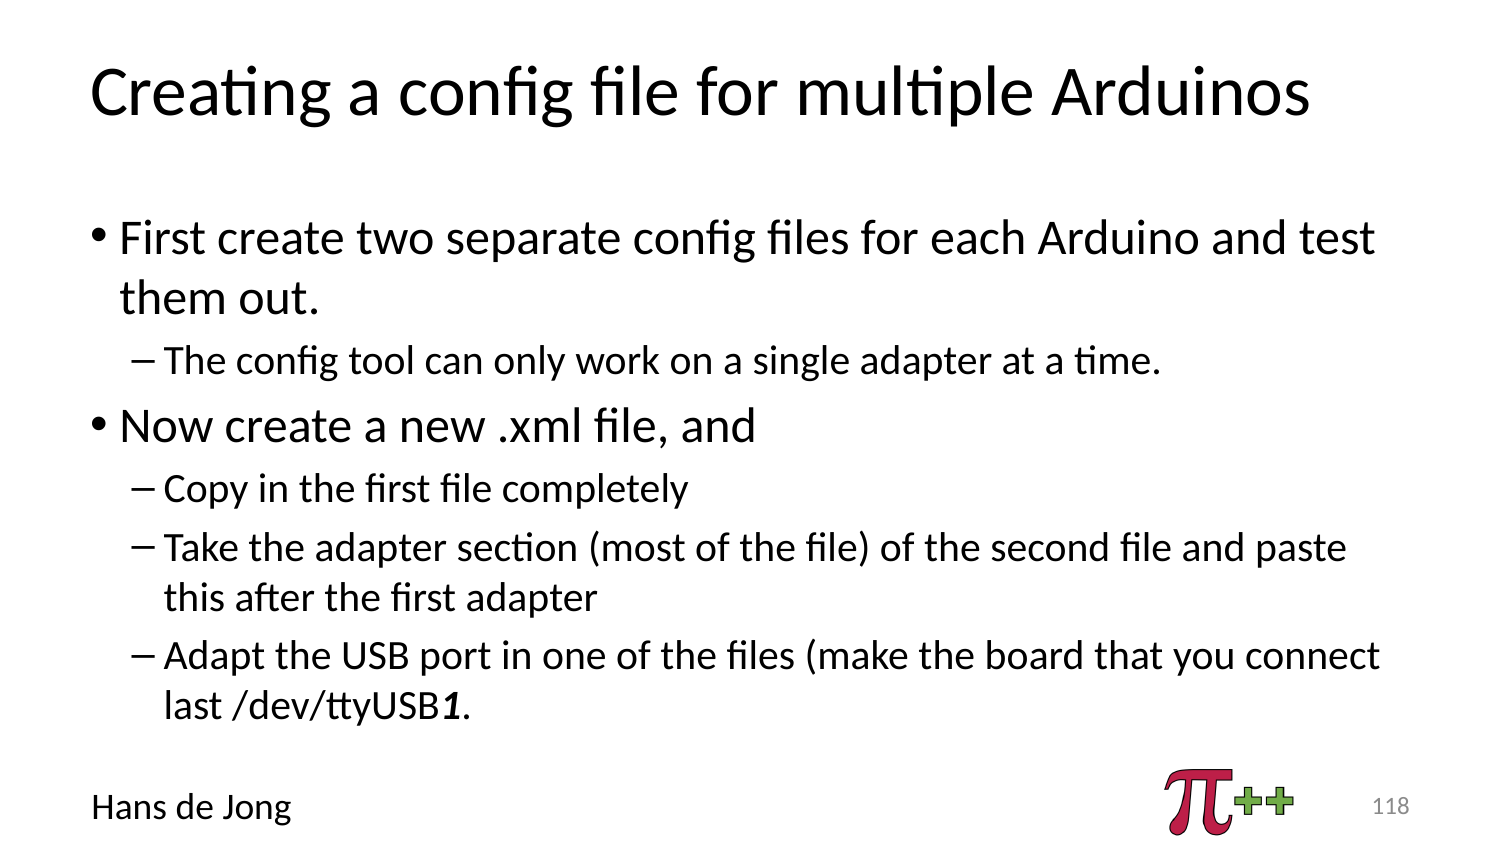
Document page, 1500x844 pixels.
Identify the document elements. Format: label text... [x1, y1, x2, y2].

picture [1163, 768, 1294, 836]
list First create two separate config files for each Arduino and test them out. The config tool can only work on a single adapter at a time. Now create a new .xml file, and Copy in the first file completely Take the adapter section (most of the file) of the second file and paste this after the first adapter Adapt the USB port in one of the files (make the board that you connect last /dev/ttyUSB1. [75, 196, 1425, 754]
title Creating a config file for multiple Arduinos [75, 0, 1425, 175]
slide_number 118 [1340, 782, 1425, 827]
